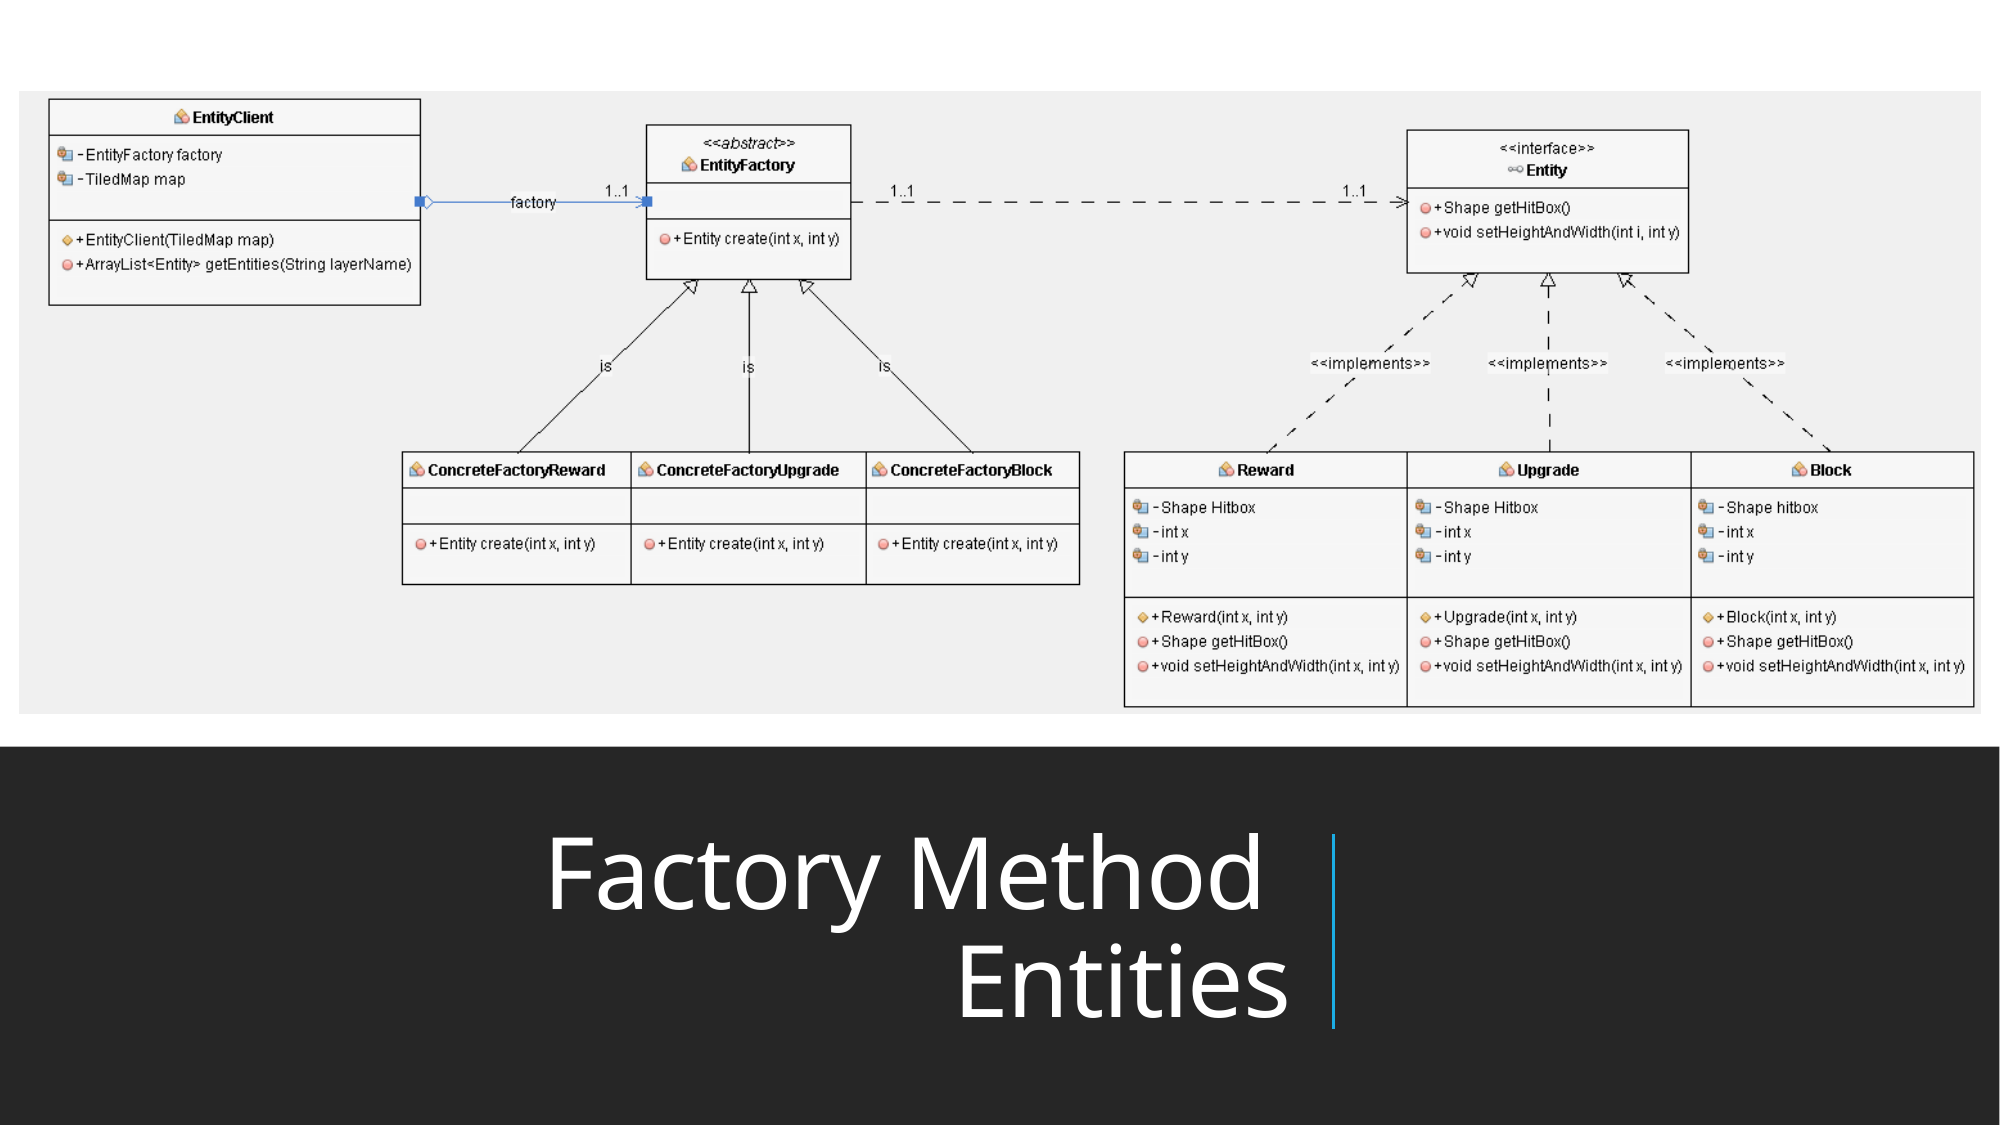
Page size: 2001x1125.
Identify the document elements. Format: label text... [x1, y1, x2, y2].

picture [18, 90, 1982, 715]
text_box Factory Method Entities [103, 804, 1307, 1058]
text_box [0, 745, 2000, 1125]
text_box [0, 0, 2000, 745]
